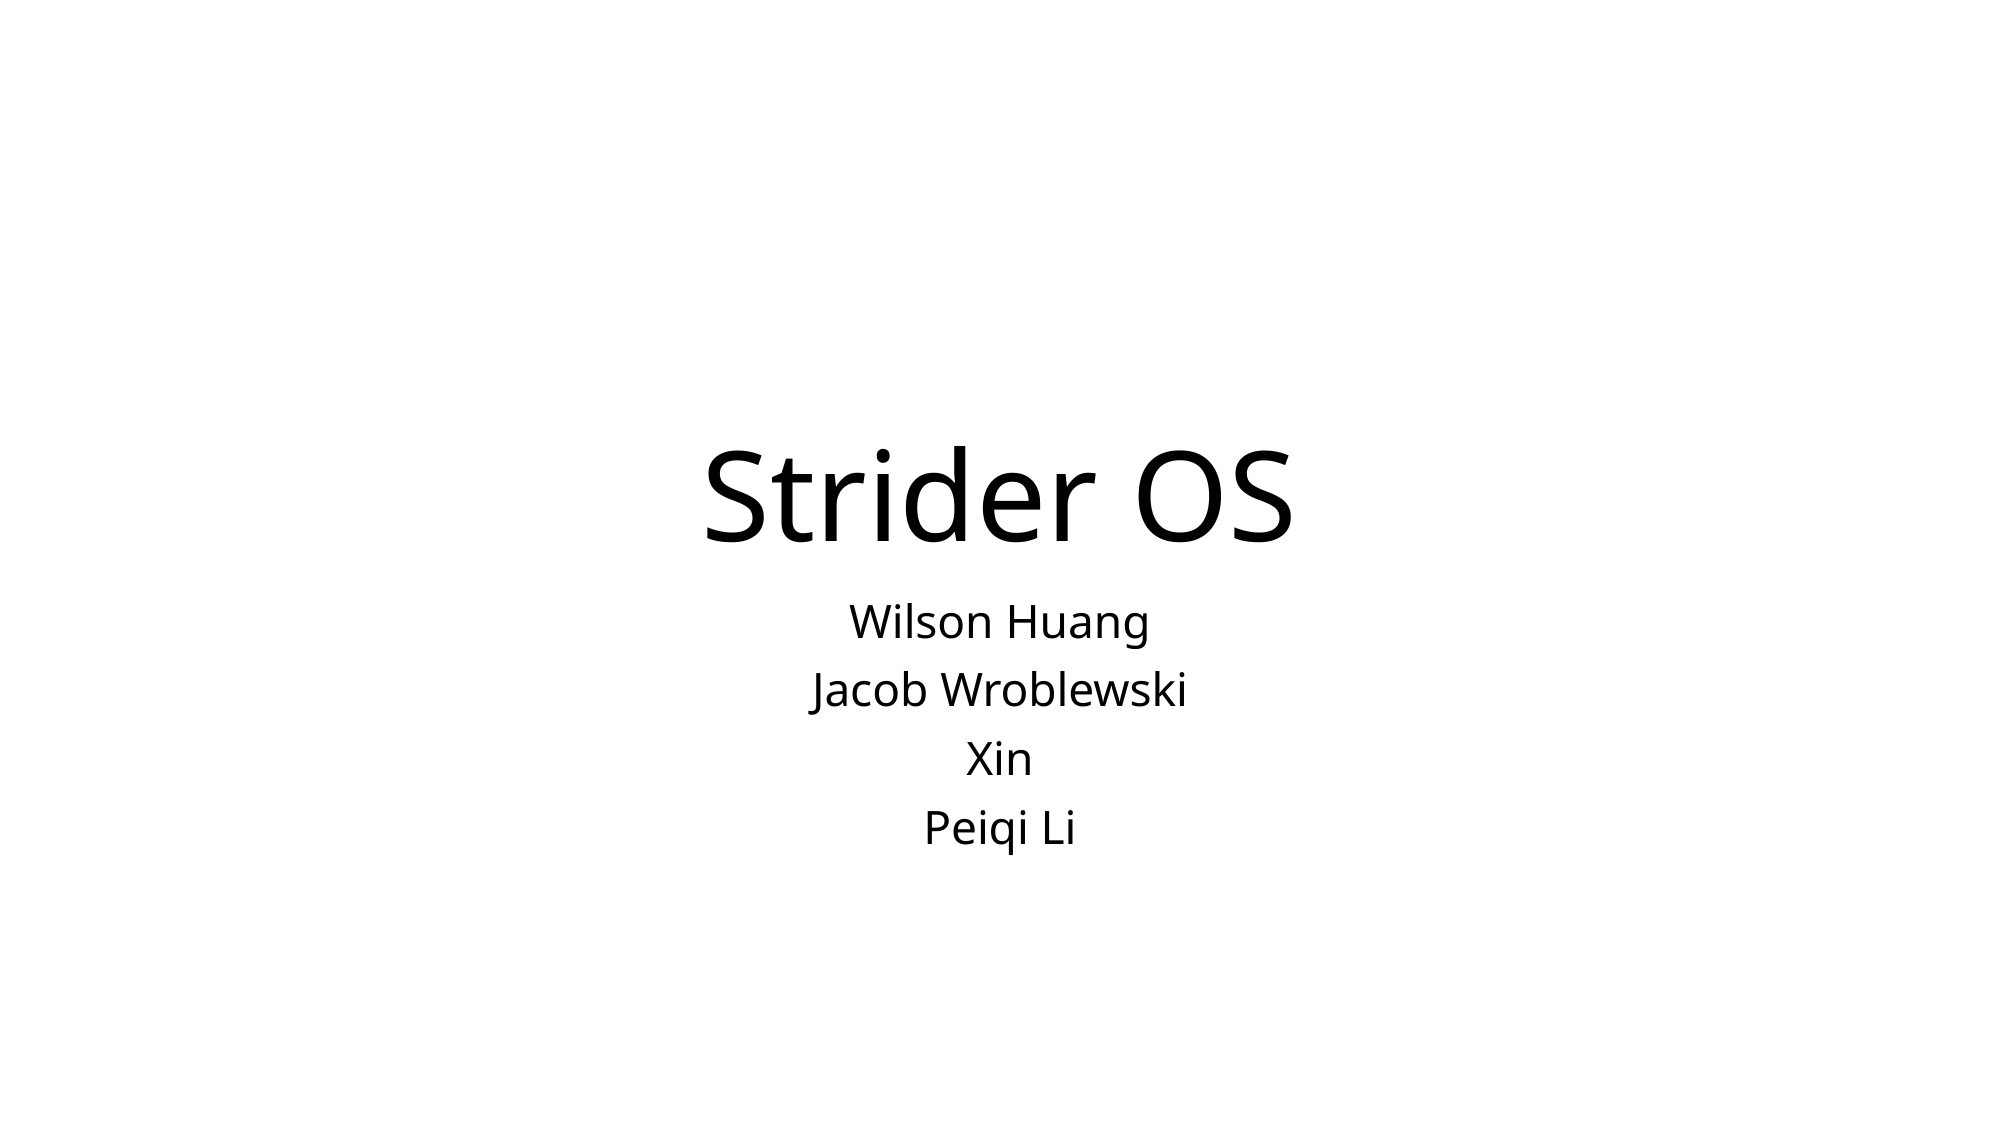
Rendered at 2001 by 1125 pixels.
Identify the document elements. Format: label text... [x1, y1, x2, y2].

title Strider OS [249, 184, 1750, 576]
subtitle Wilson Huang Jacob Wroblewski Xin Peiqi Li [249, 590, 1750, 863]
